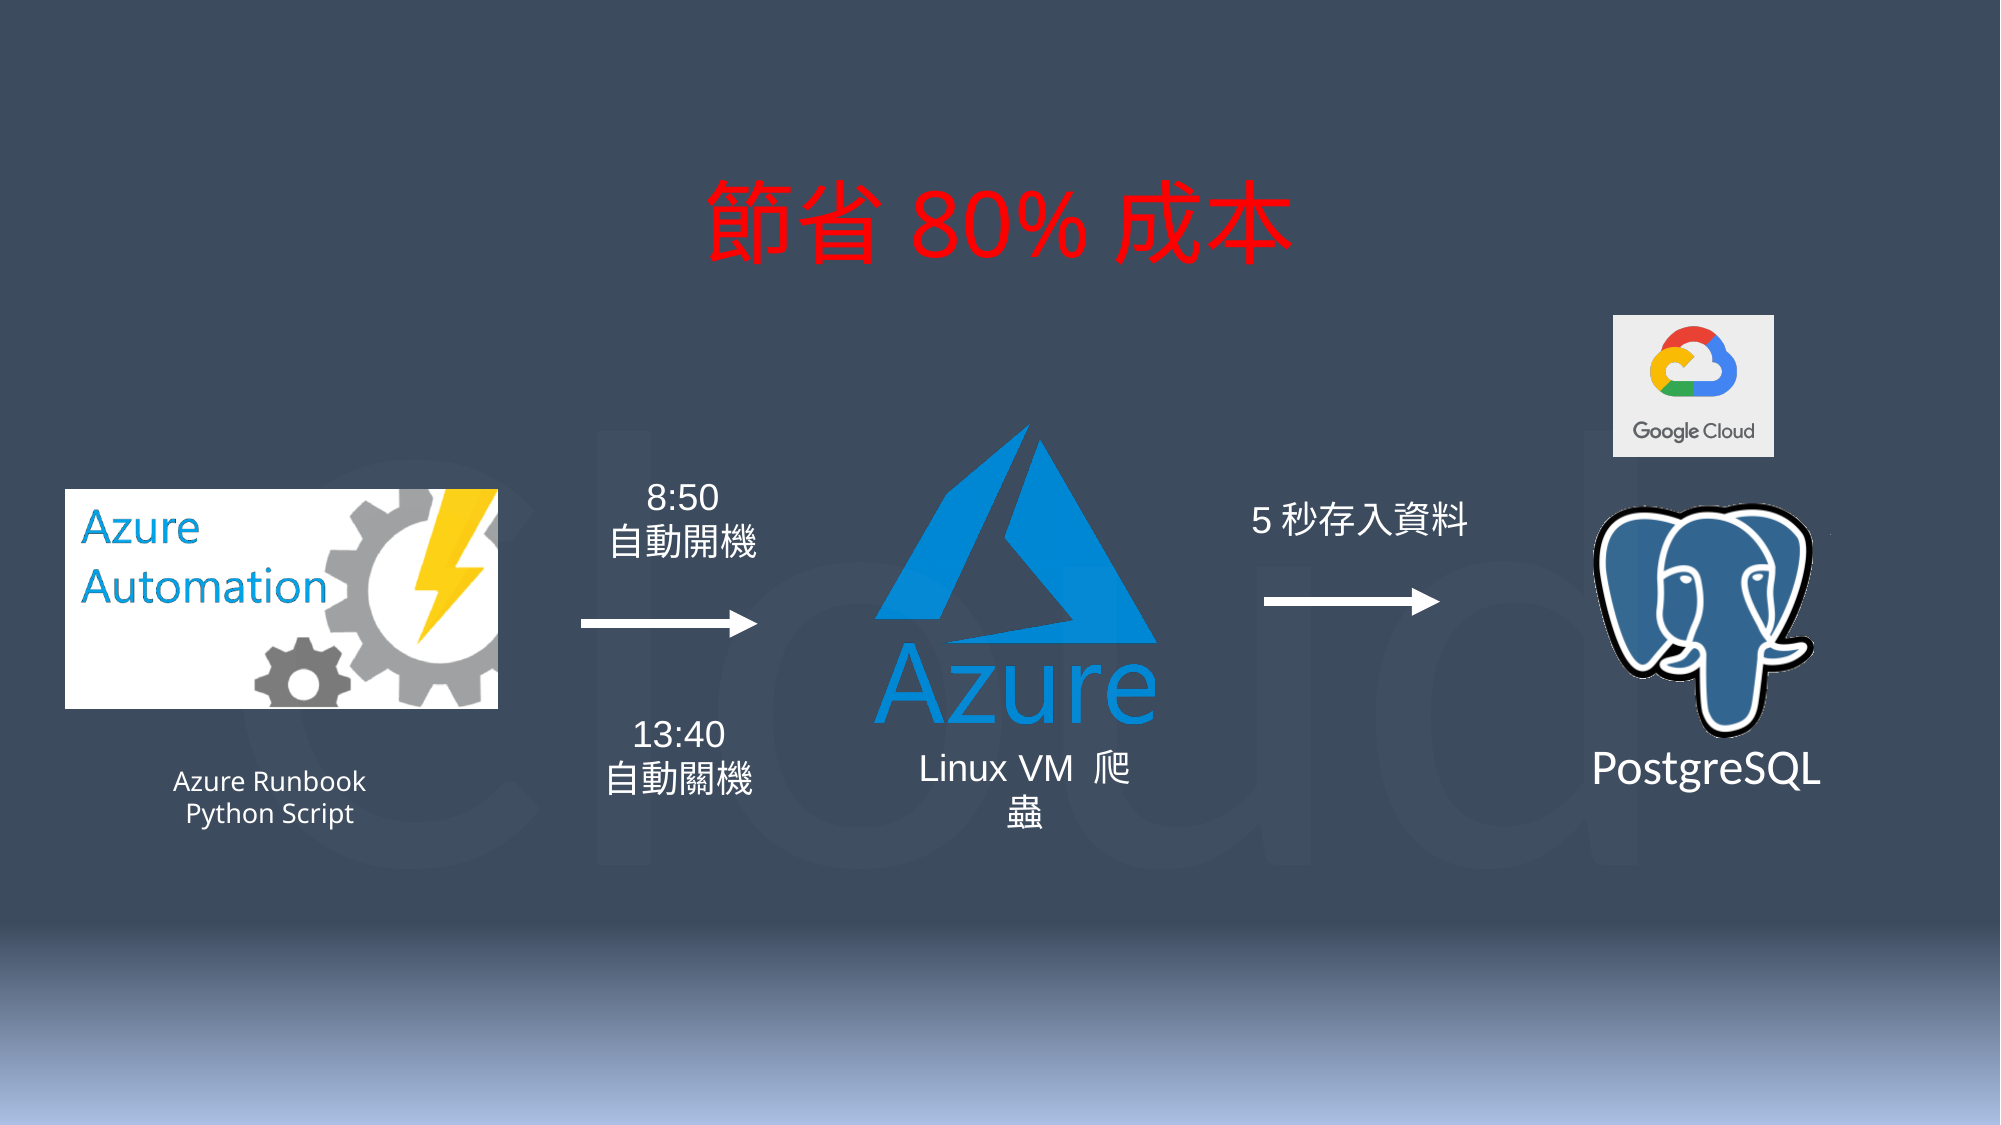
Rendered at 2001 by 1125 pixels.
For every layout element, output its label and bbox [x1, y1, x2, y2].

text_box [0, 0, 2000, 1125]
